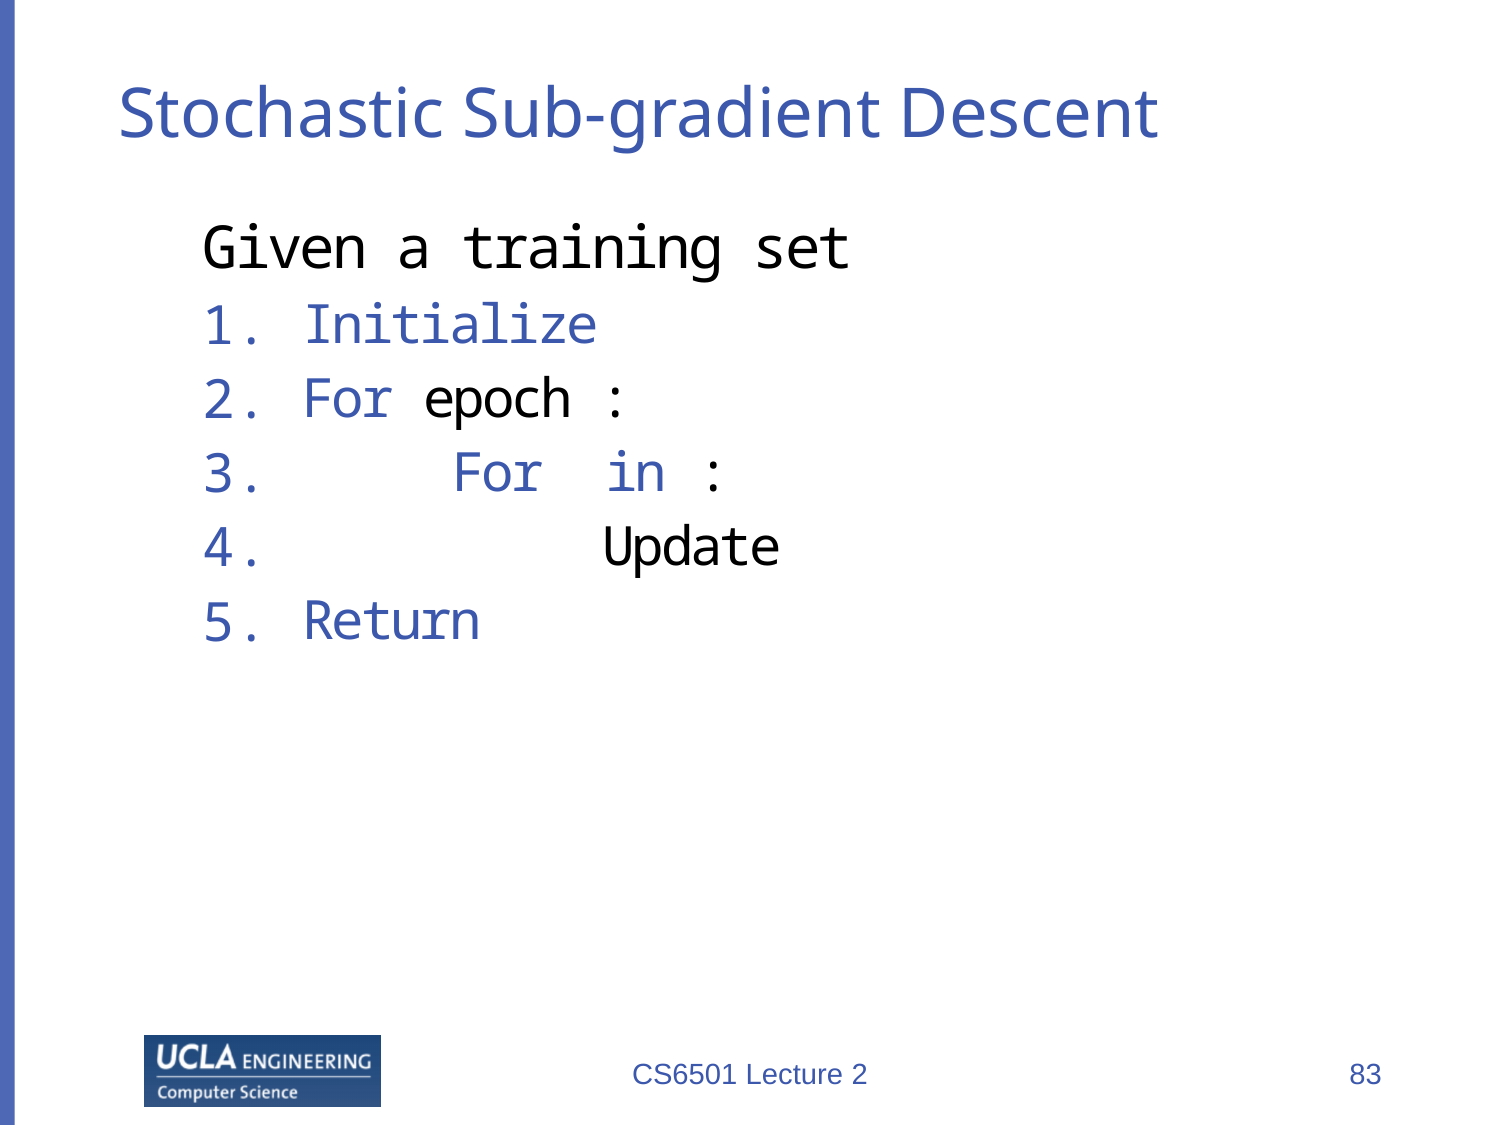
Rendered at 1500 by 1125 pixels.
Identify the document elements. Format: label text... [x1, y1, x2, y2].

title Stochastic Sub-gradient Descent [103, 59, 1430, 171]
picture [144, 1035, 381, 1107]
footer CS6501 Lecture 2 [496, 1042, 1004, 1103]
slide_number 83 [1059, 1042, 1397, 1103]
list [187, 290, 288, 874]
